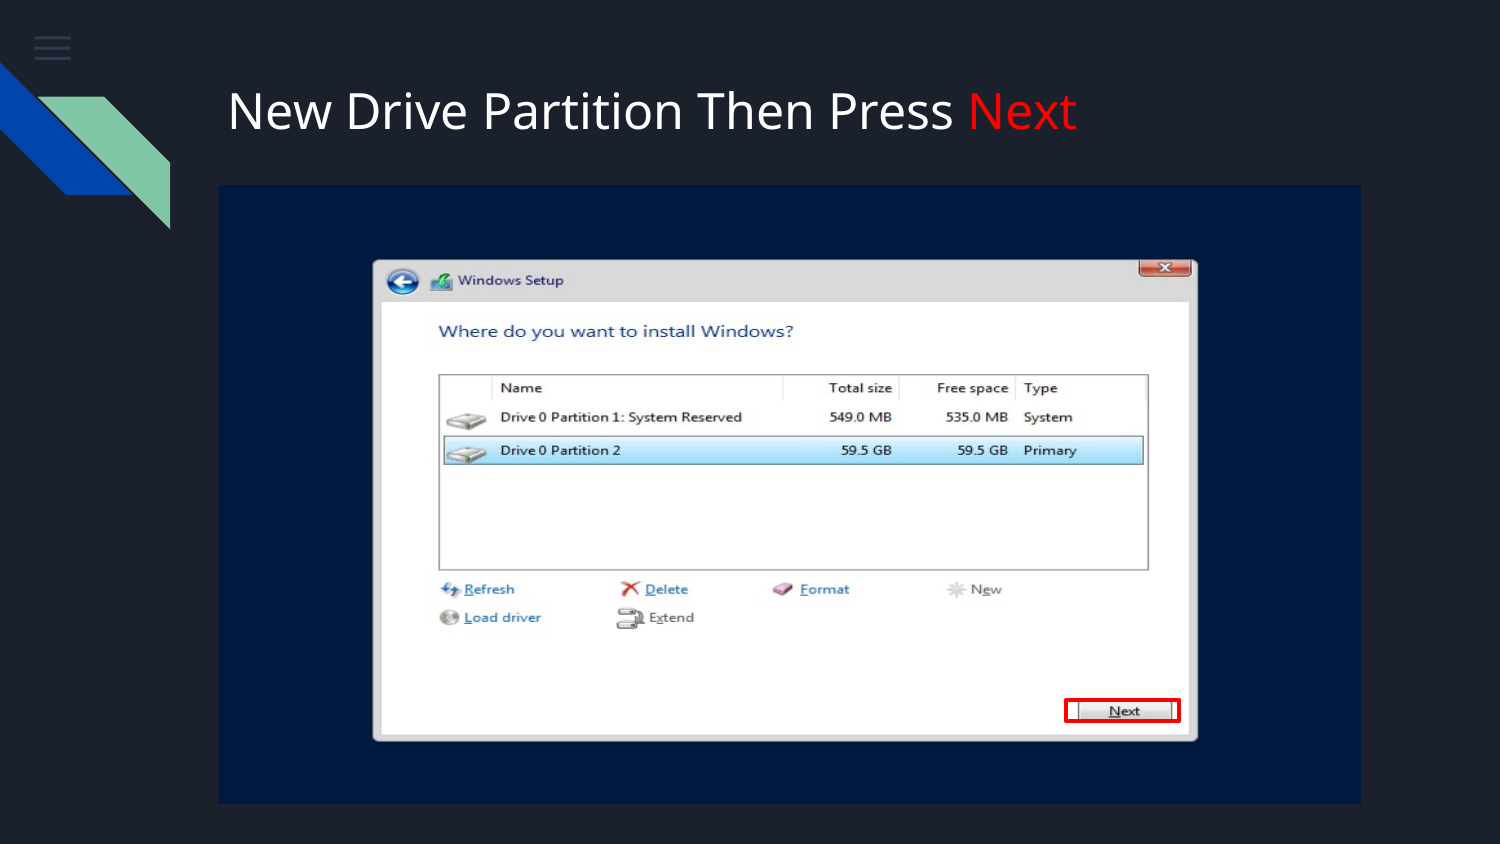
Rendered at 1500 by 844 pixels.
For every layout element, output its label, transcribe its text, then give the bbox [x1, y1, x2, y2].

title New Drive Partition Then Press Next [212, 64, 1368, 215]
picture [219, 185, 1361, 805]
